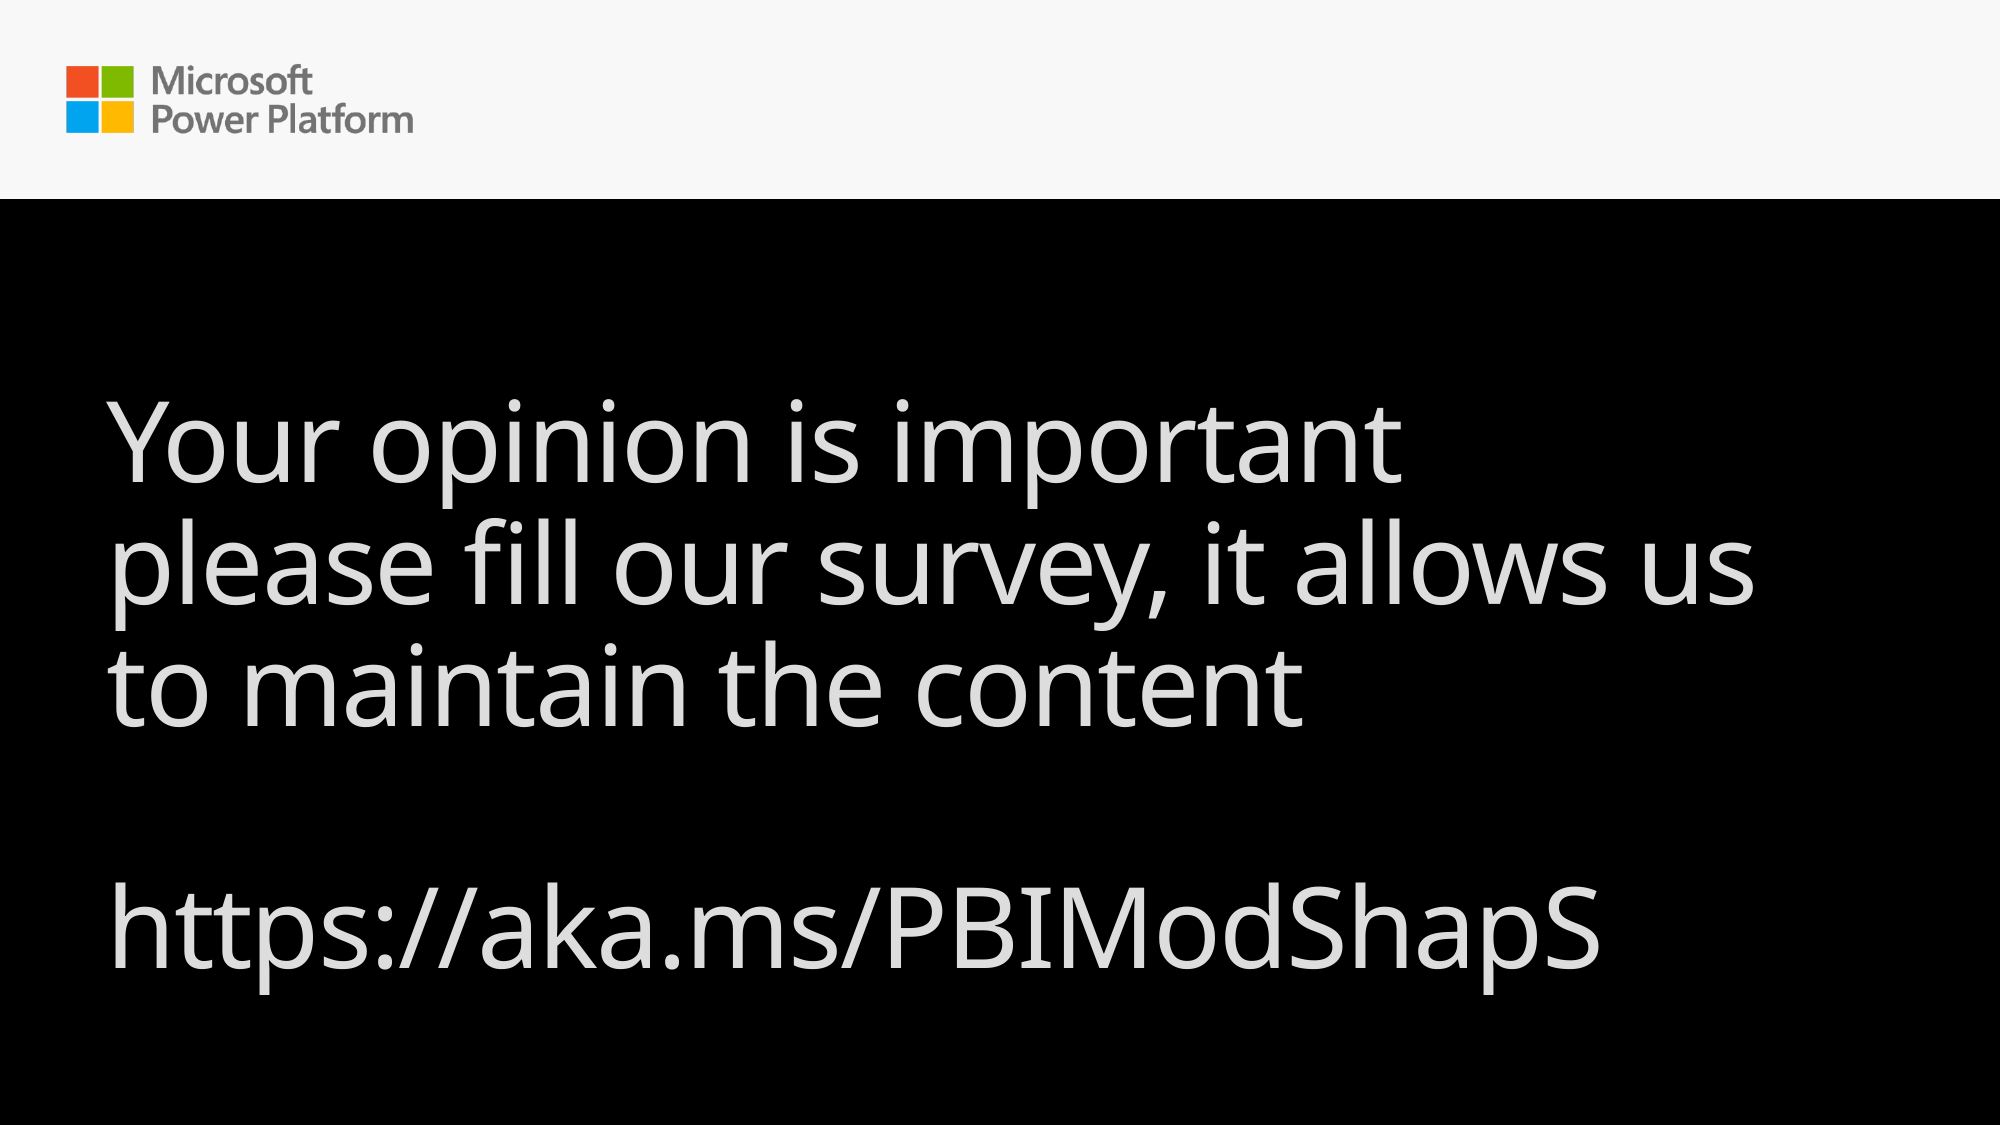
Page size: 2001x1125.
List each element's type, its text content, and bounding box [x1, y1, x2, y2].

title Your opinion is important please fill our survey, it allows us to maintain the content https://aka.ms/PBIModShapS [82, 370, 1855, 621]
picture [0, 0, 480, 199]
